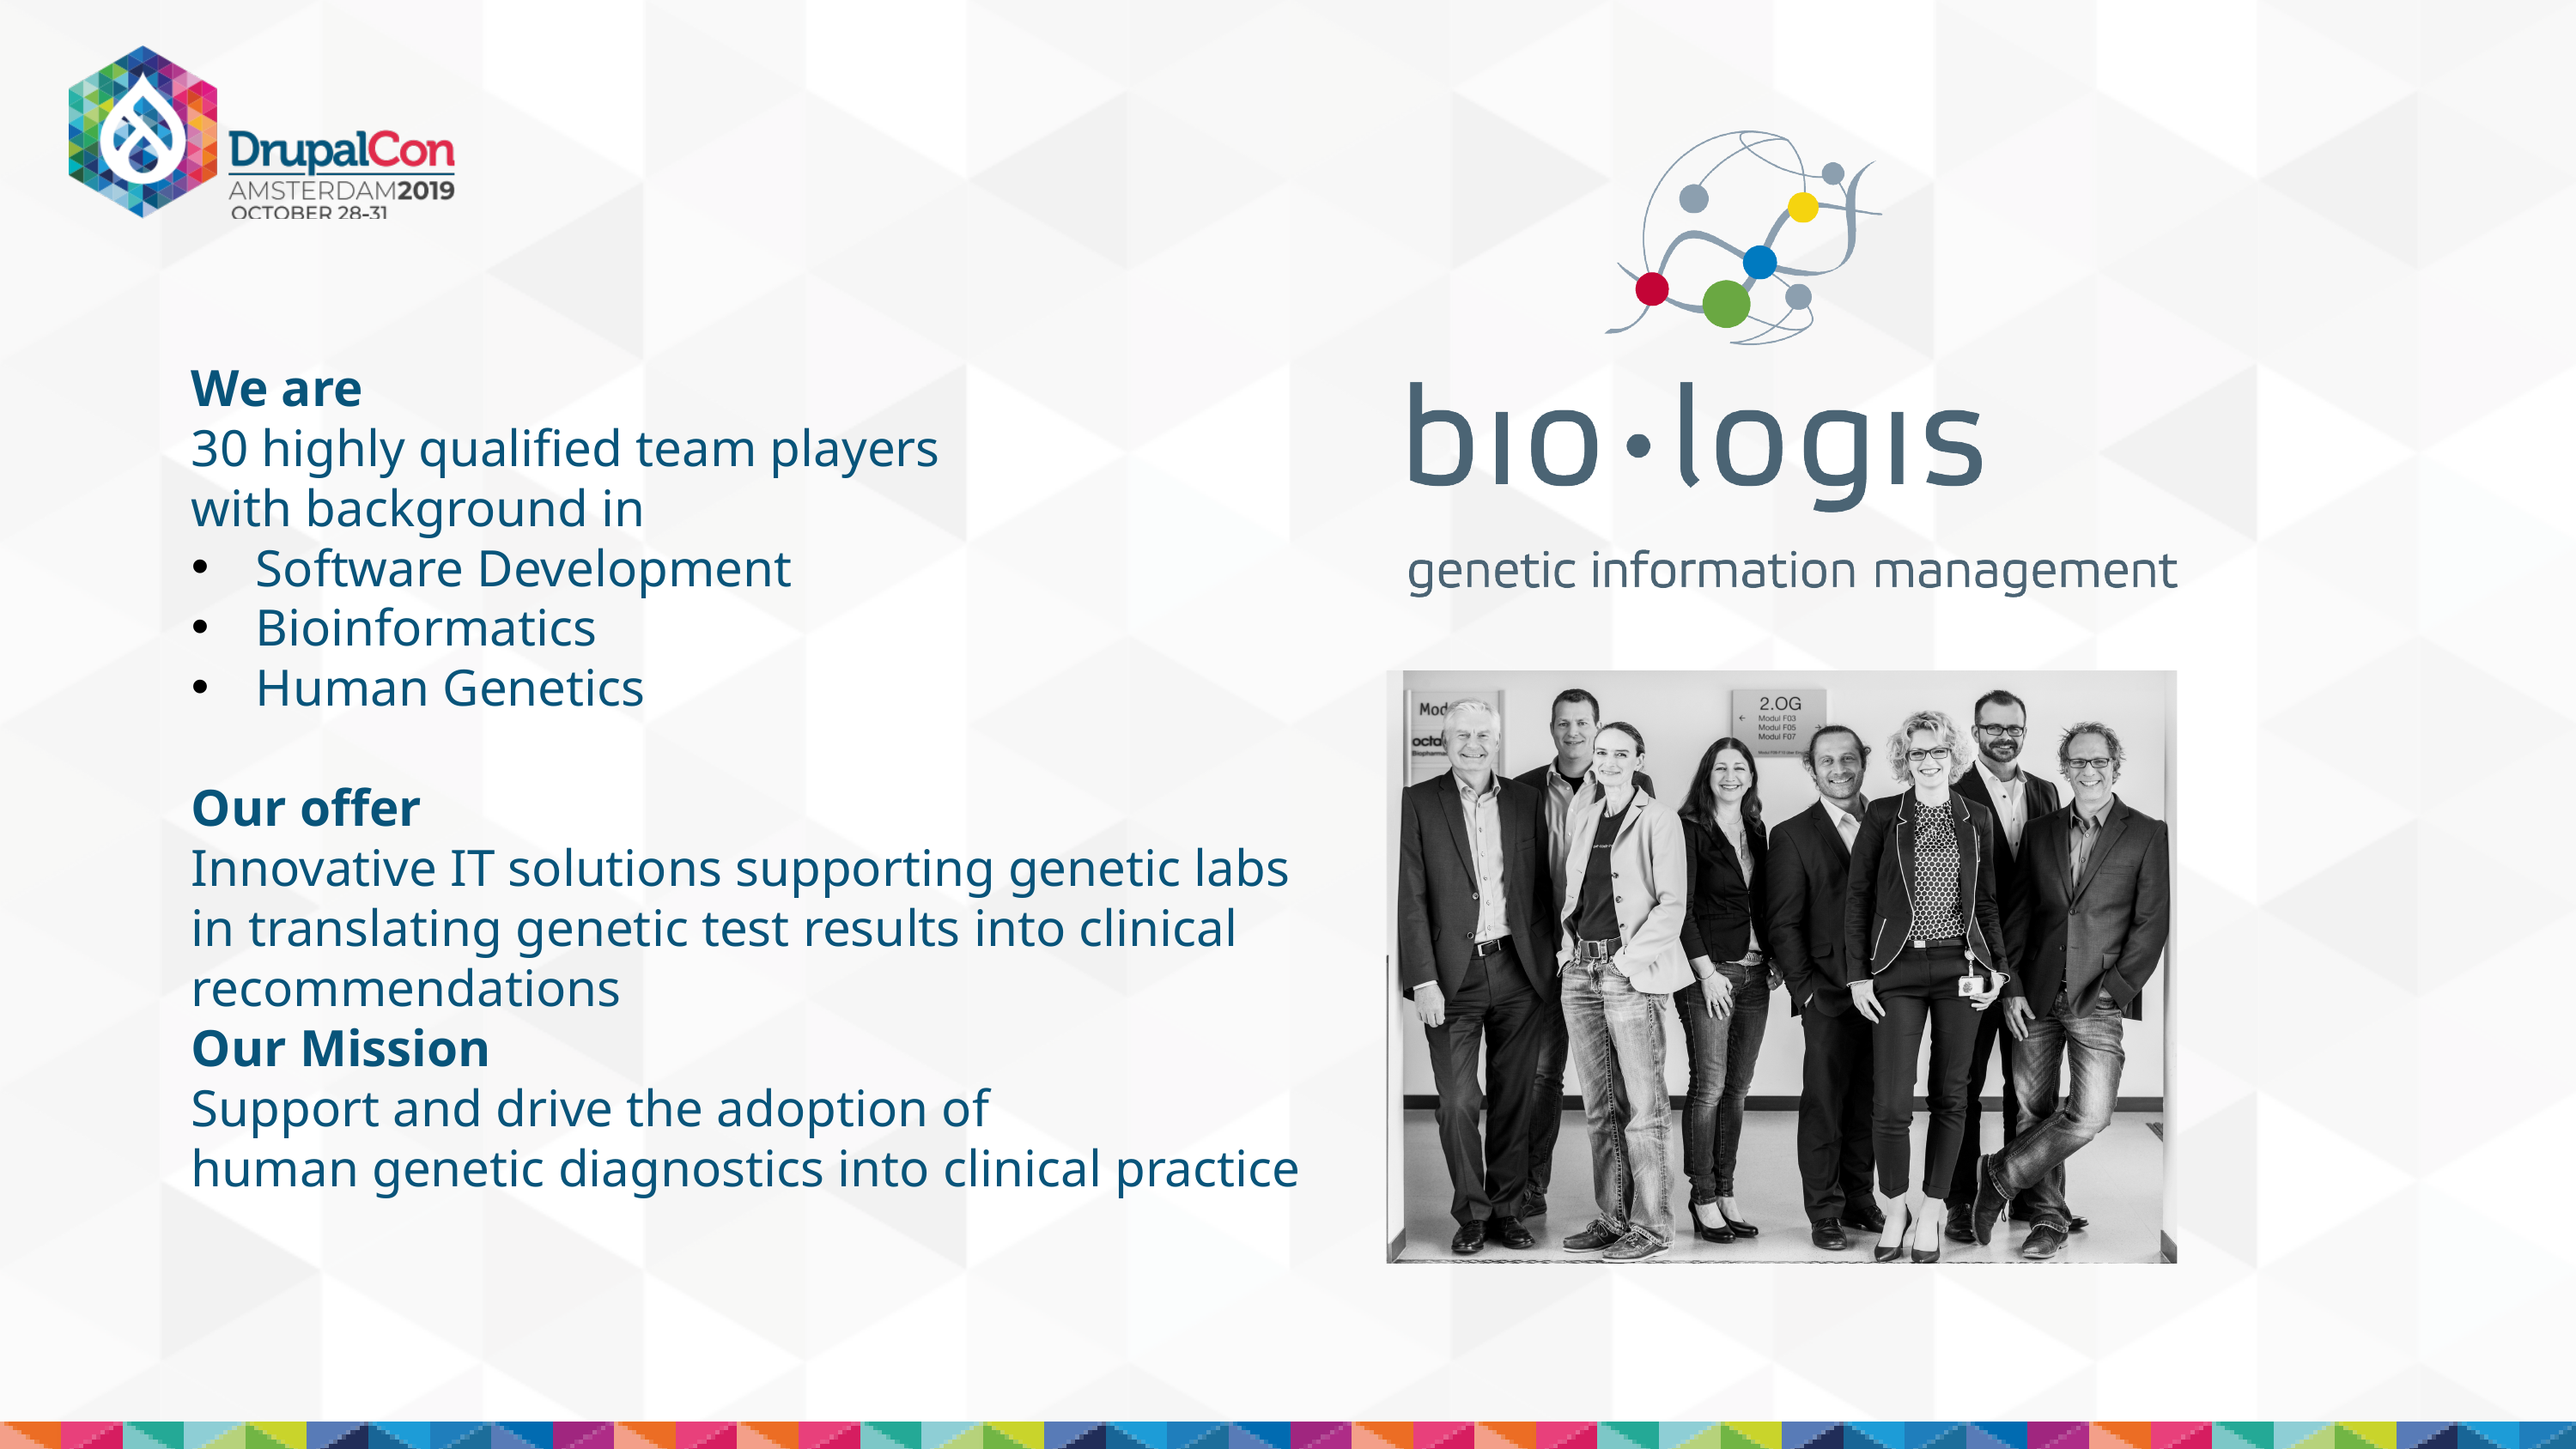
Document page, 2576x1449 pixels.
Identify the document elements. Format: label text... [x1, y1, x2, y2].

picture [1386, 670, 2178, 1264]
picture [1409, 130, 2178, 597]
text_box We are 30 highly qualified team players with background in Software Development Bioinformatics Human Genetics Our offer Innovative IT solutions supporting genetic labs in translating genetic test results into clinical recommendations Our Mission Support and drive the adoption of human genetic diagnostics into clinical practice [179, 246, 1342, 1264]
